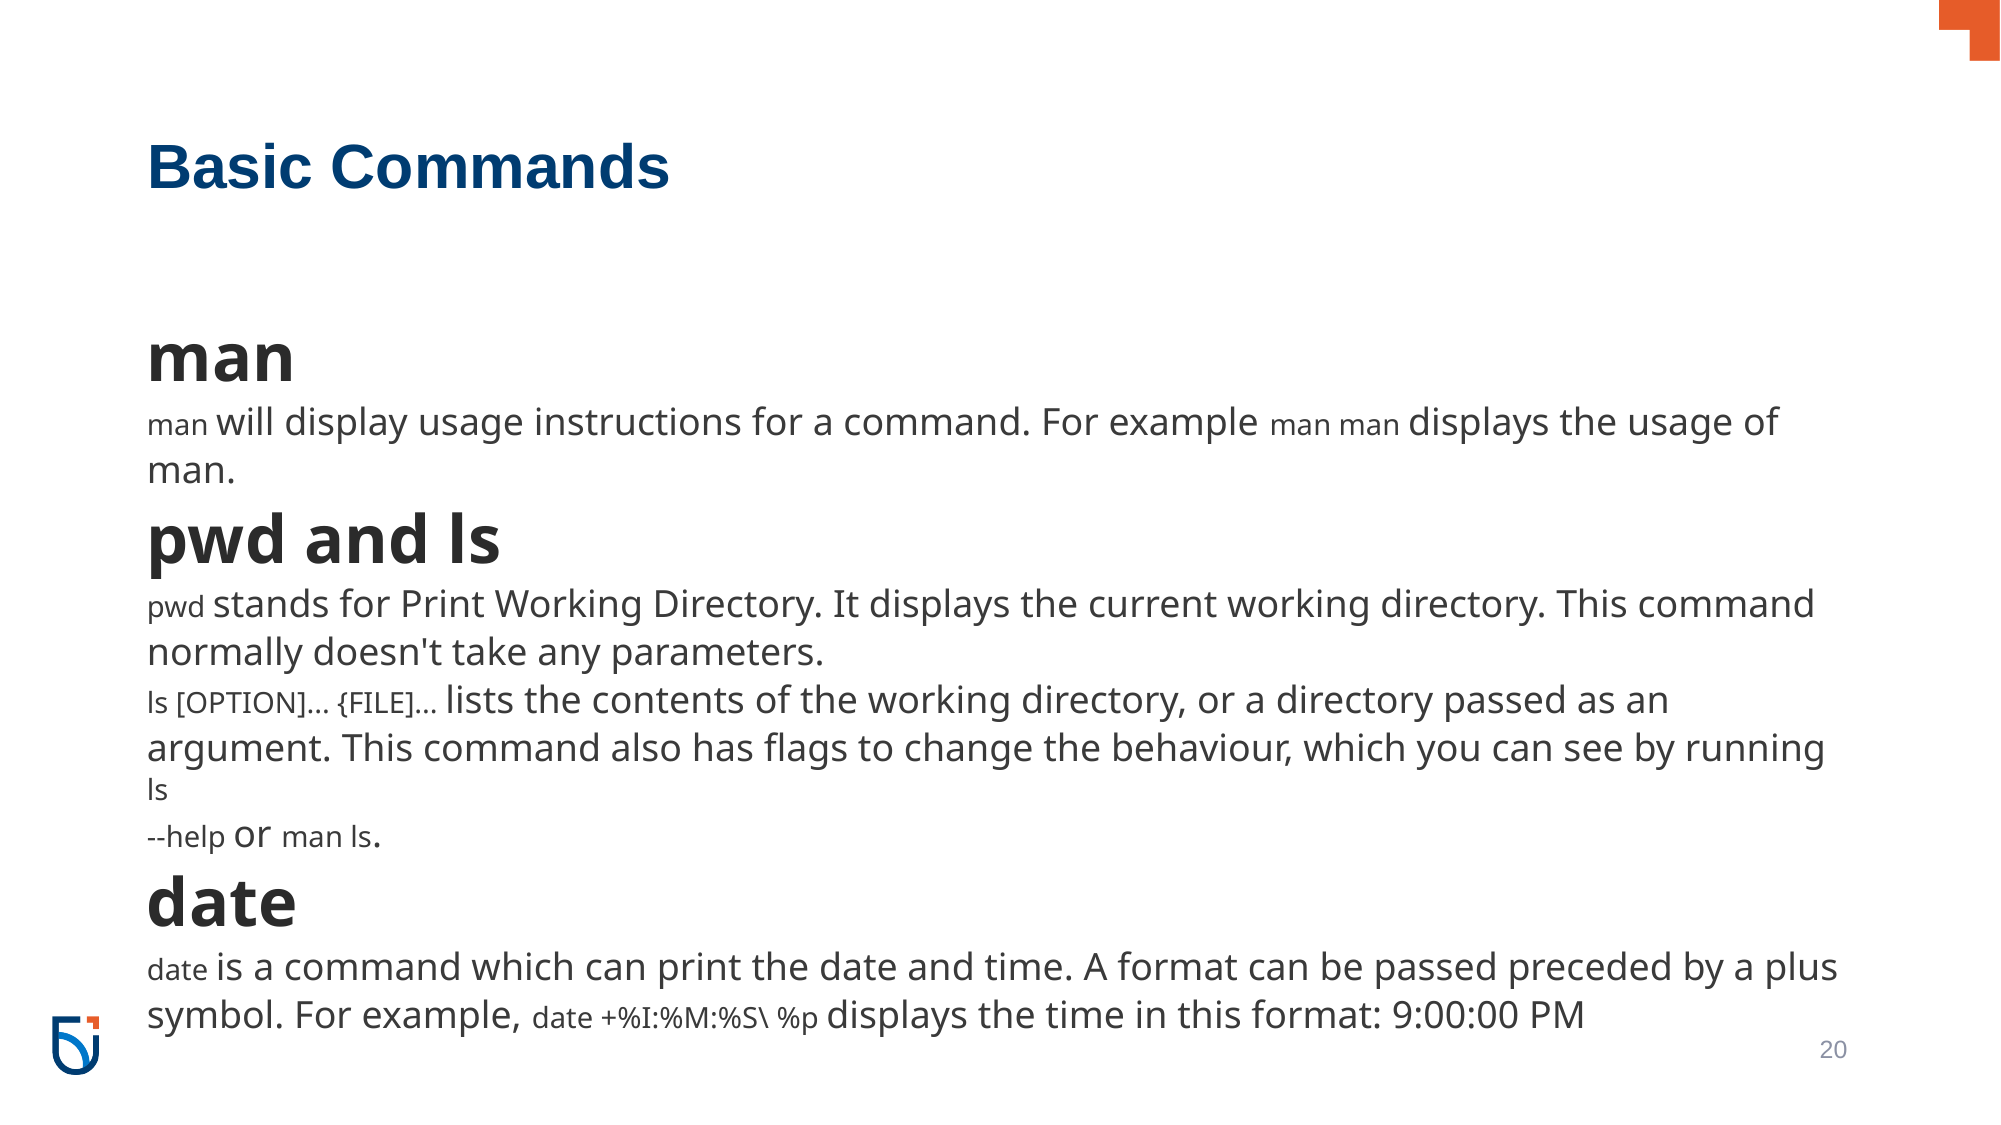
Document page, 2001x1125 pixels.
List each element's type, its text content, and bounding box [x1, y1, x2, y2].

picture [52, 1016, 99, 1075]
slide_number 20 [1412, 1019, 1863, 1079]
title Basic Commands [132, 59, 1863, 278]
list man man will display usage instructions for a command. For example man man displays the usage of man. pwd and ls pwd stands for Print Working Directory. It displays the current working directory. This command normally doesn't take any parameters. ls [OPTION]... {FILE]... lists the contents of the working directory, or a directory passed as an argument. This command also has flags to change the behaviour, which you can see by running ls --help or man ls. date date is a command which can print the date and time. A format can be passed preceded by a plus symbol. For example, date +%I:%M:%S\ %p displays the time in this format: 9:00:00 PM [132, 301, 1863, 944]
picture [1939, 0, 2000, 61]
